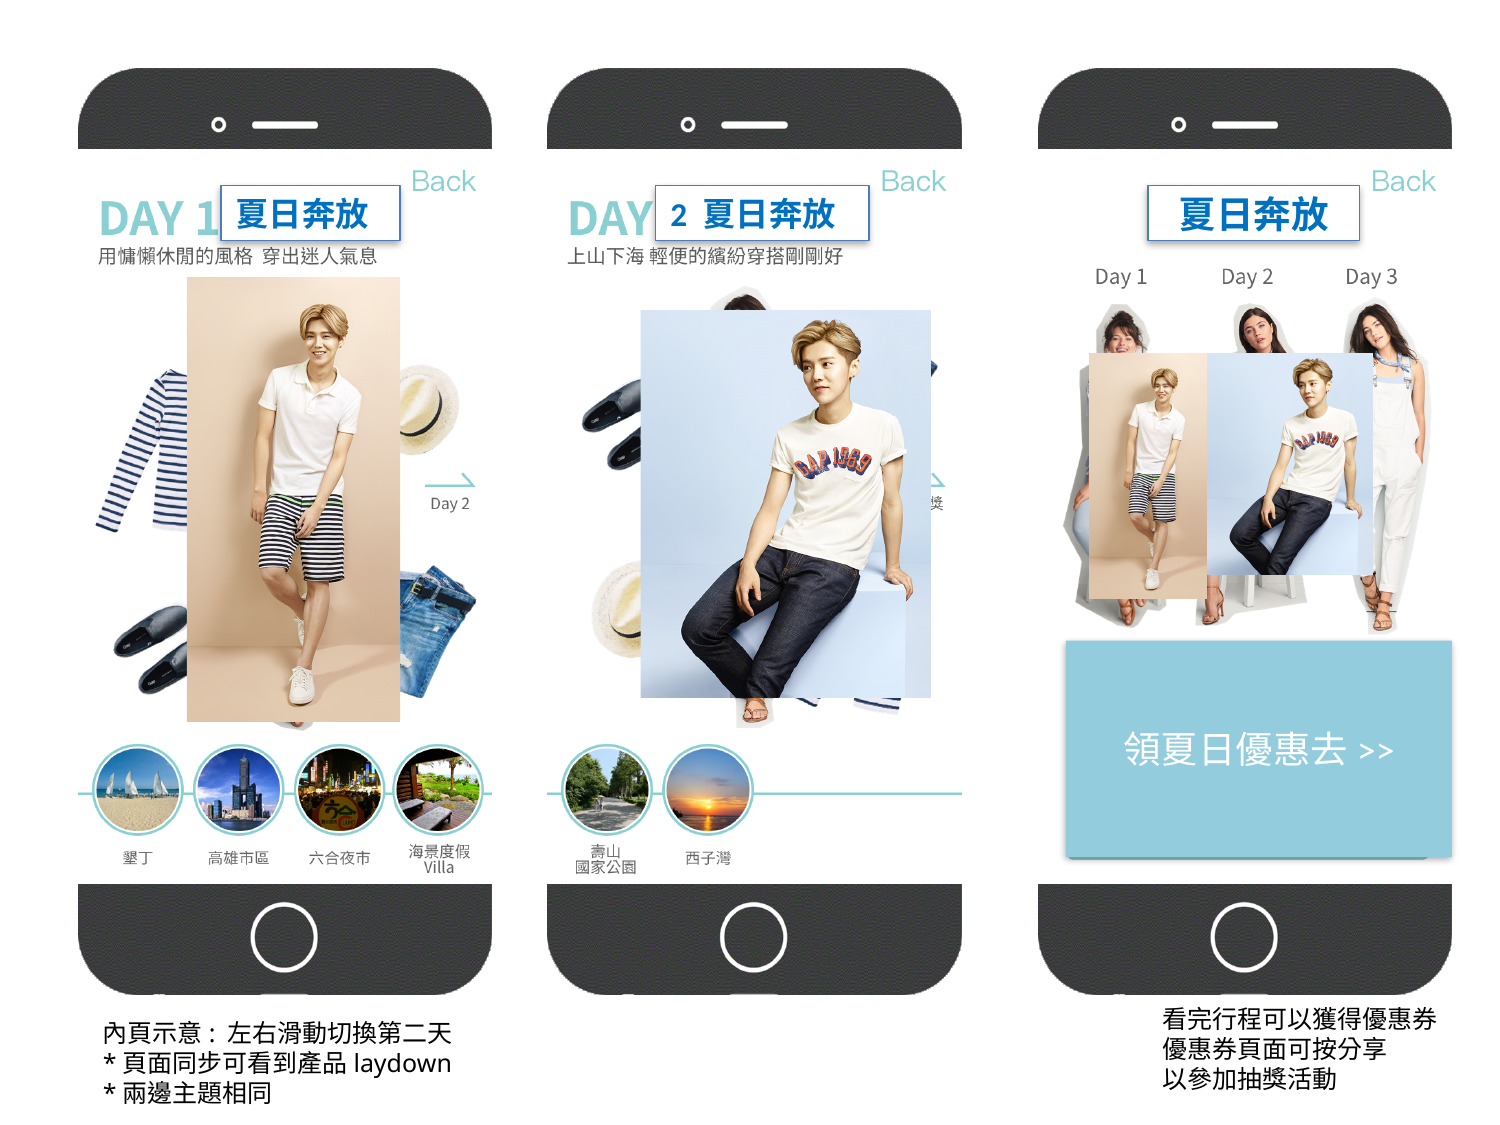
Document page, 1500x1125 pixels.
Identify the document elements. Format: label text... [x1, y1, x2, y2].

picture [1038, 68, 1452, 996]
text_box 內頁示意: 左右滑動切換第二天 *頁面同步可看到產品laydown *兩邊主題相同 [88, 1010, 502, 1115]
picture [547, 68, 962, 996]
picture [78, 68, 493, 996]
text_box 看完行程可以獲得優惠券 優惠券頁面可按分享 以參加抽獎活動 [1147, 1000, 1455, 1101]
